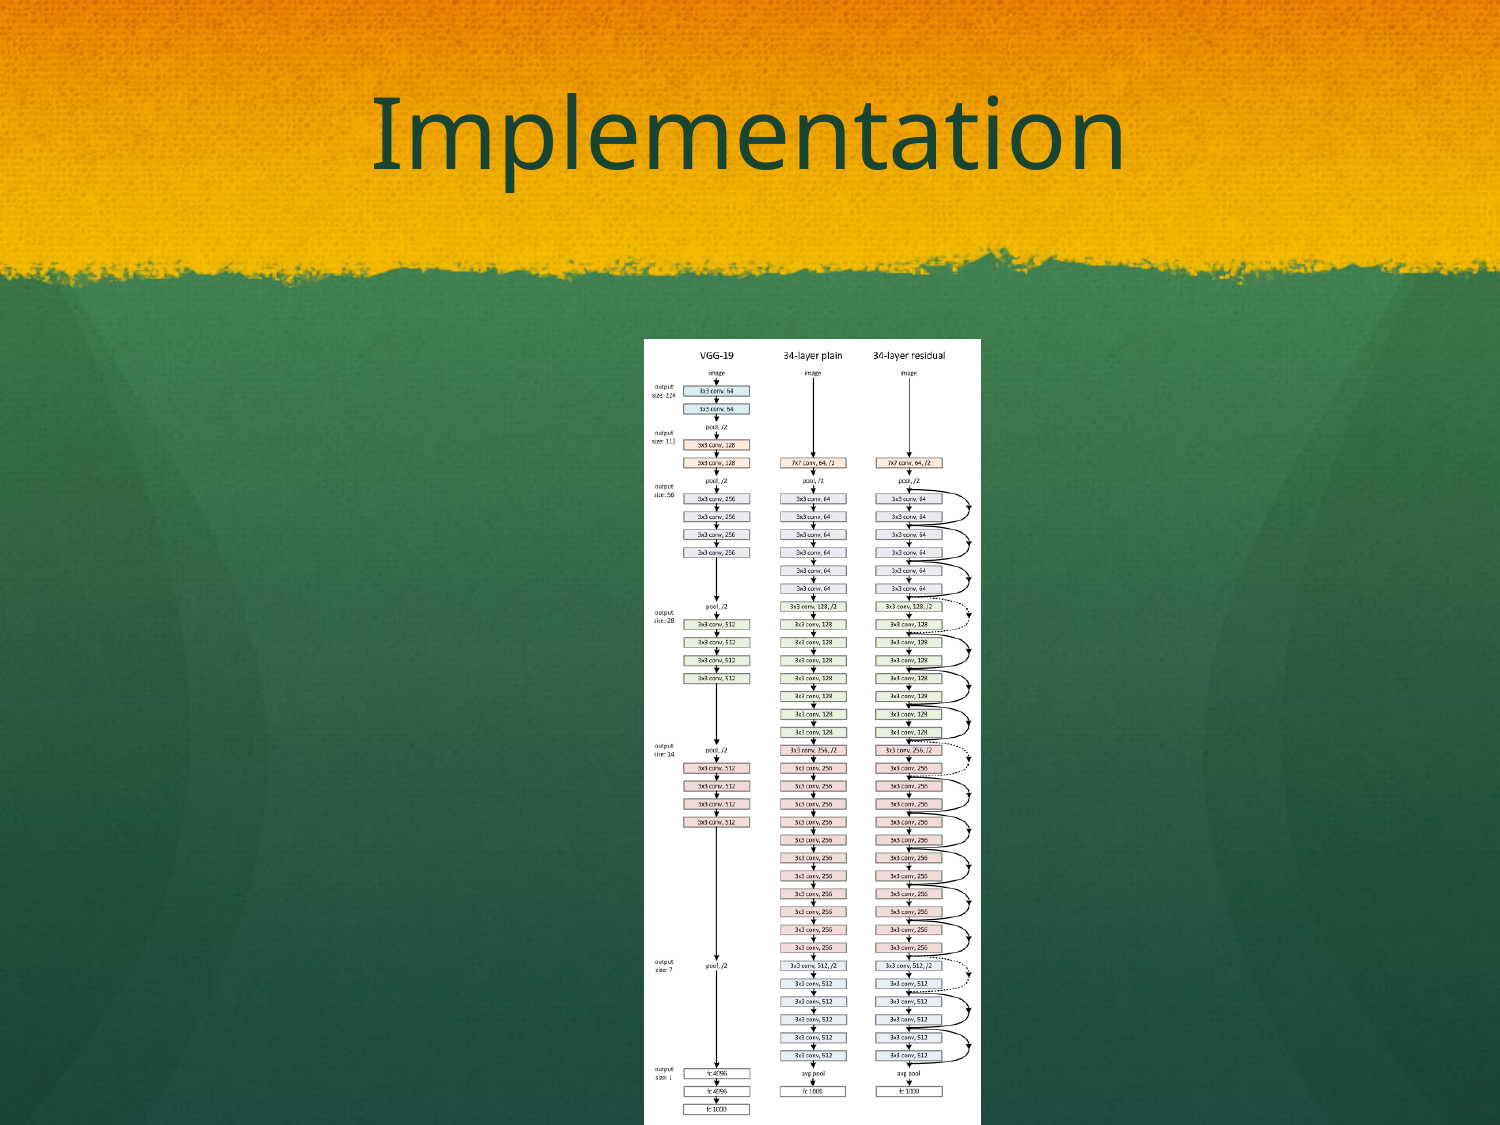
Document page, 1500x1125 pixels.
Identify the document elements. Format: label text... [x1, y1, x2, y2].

picture [0, 0, 1500, 1125]
title Implementation [125, 13, 1375, 246]
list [124, 338, 1500, 1125]
